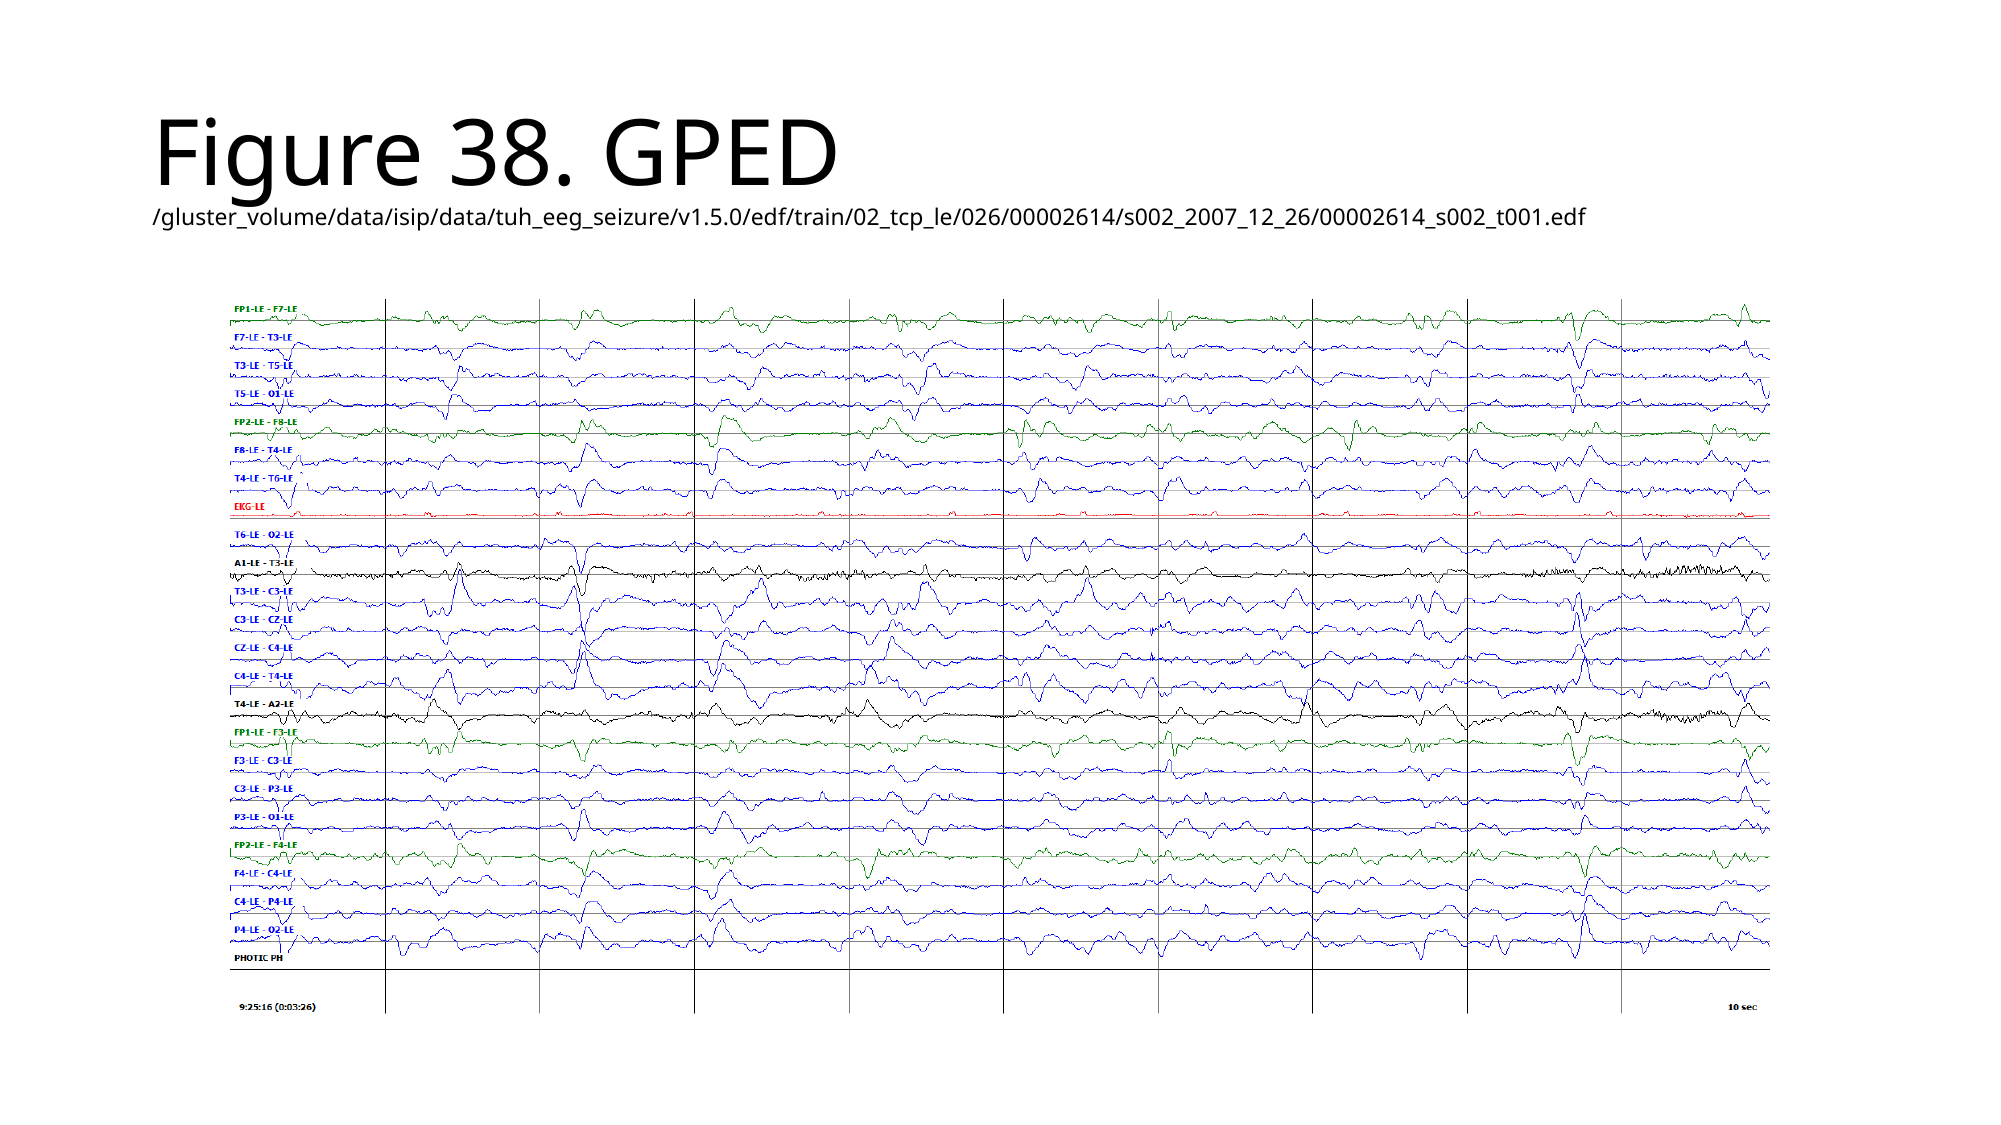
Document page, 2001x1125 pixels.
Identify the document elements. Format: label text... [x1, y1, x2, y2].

title Figure 38. GPED /gluster_volume/data/isip/data/tuh_eeg_seizure/v1.5.0/edf/train/02_tcp_le/026/00002614/s002_2007_12_26/00002614_s002_t001.edf [137, 59, 1863, 278]
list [230, 299, 1770, 1014]
